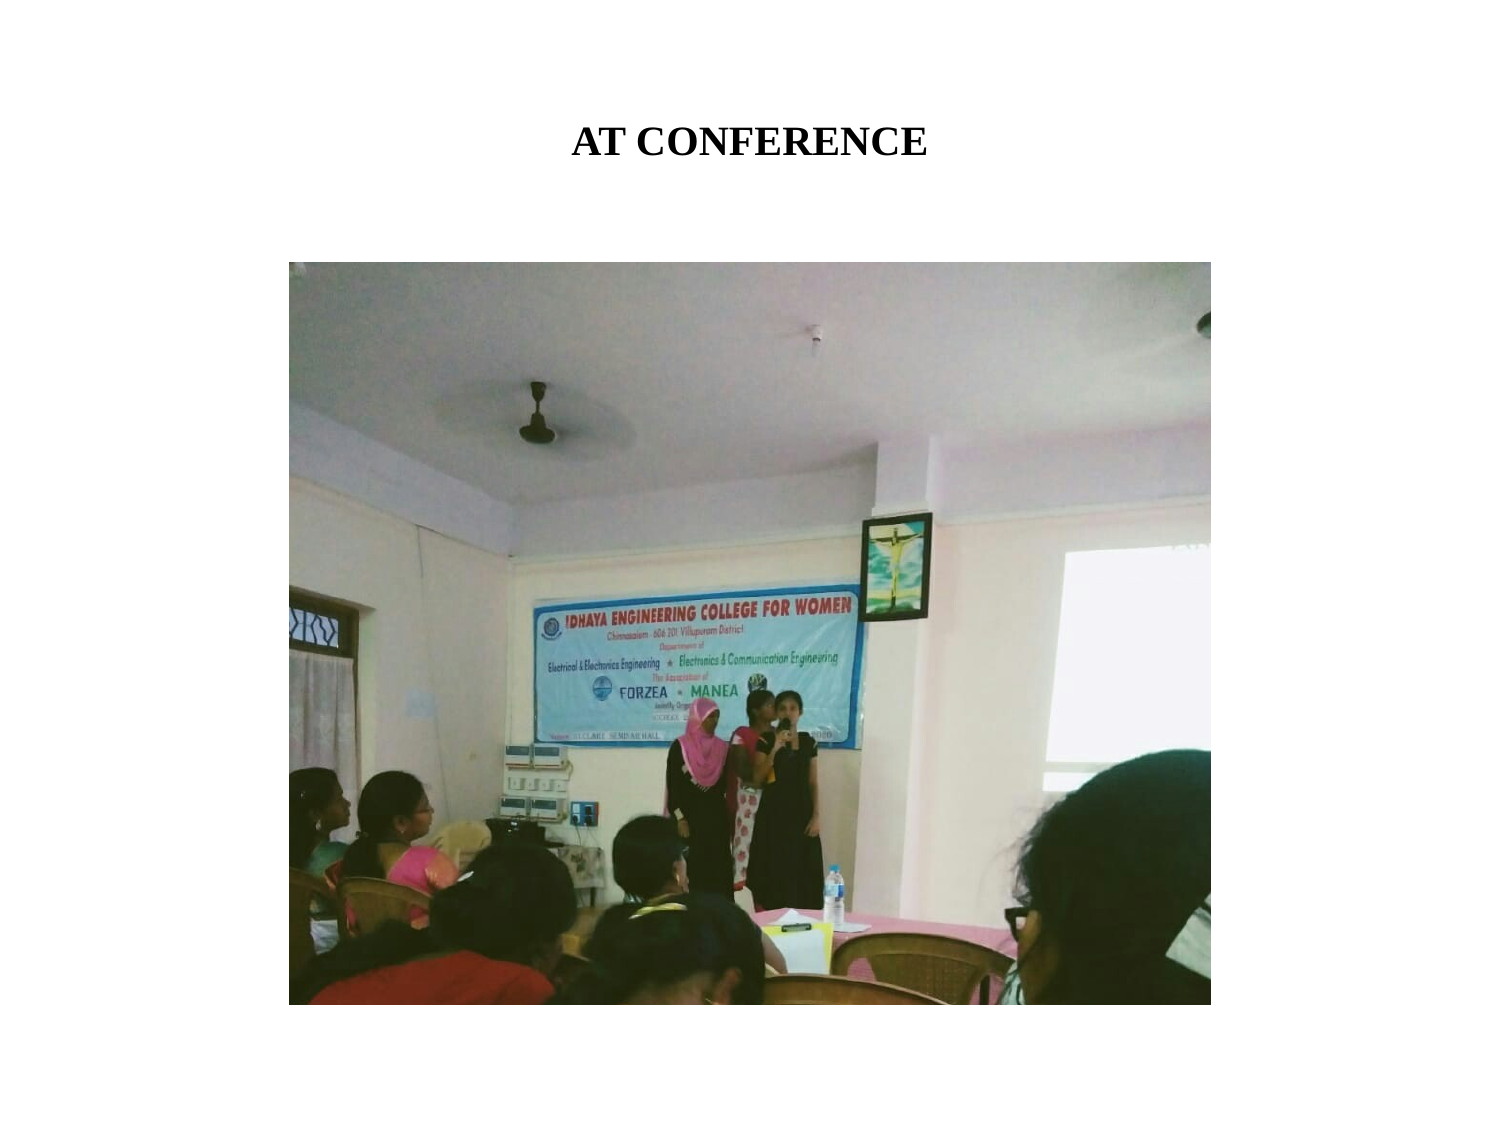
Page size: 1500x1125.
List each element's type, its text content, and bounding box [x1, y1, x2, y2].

title AT CONFERENCE [75, 45, 1425, 233]
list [289, 262, 1211, 1006]
